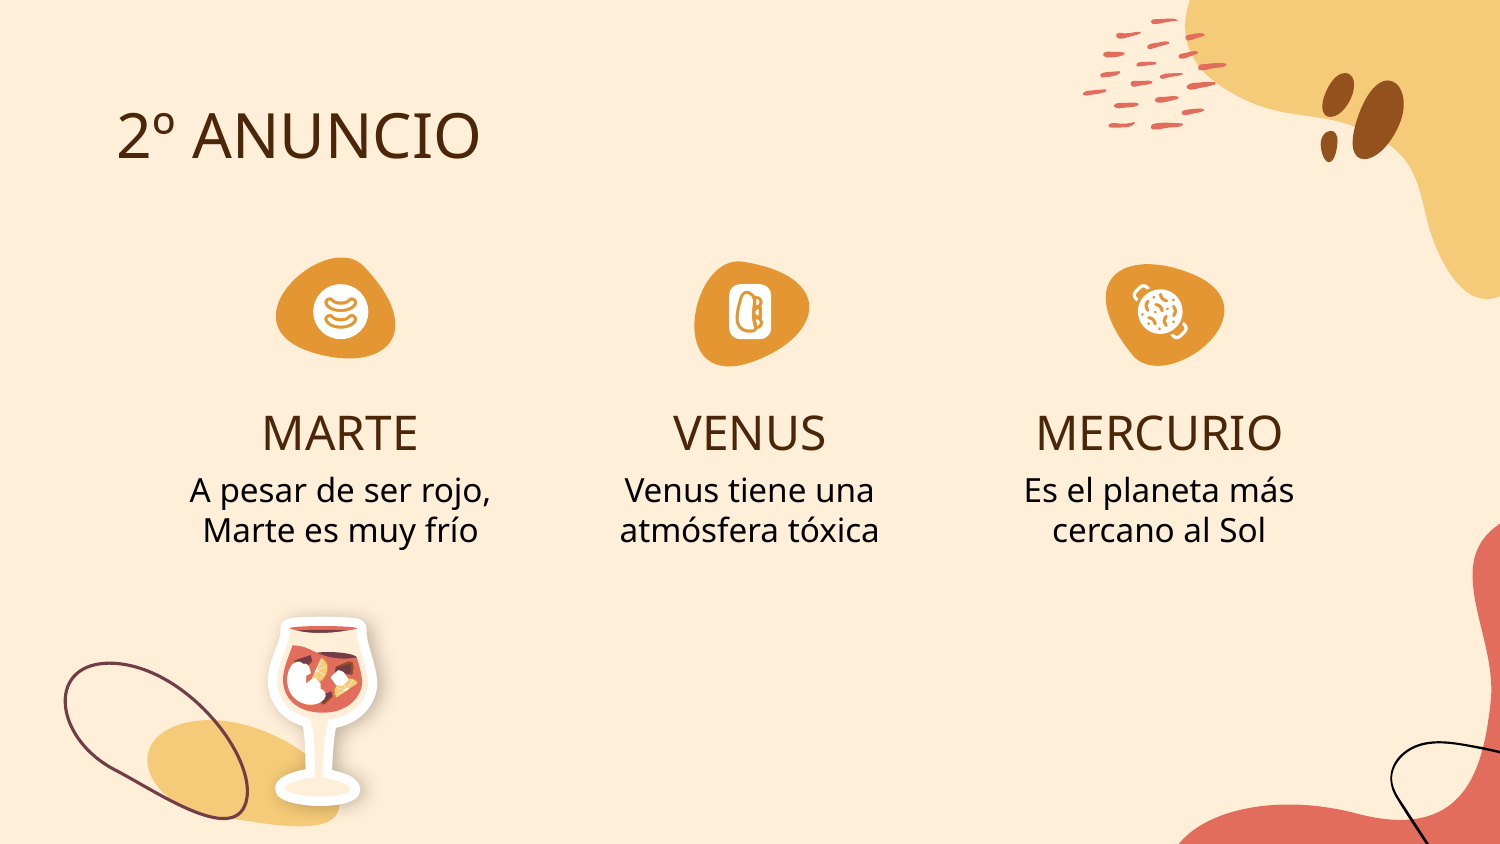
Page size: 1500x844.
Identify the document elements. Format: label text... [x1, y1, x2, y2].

text_box [694, 261, 810, 367]
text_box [272, 625, 372, 797]
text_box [310, 283, 372, 340]
subtitle A pesar de ser rojo, Marte es muy frío [157, 453, 525, 548]
subtitle MERCURIO [975, 402, 1343, 453]
subtitle VENUS [566, 402, 934, 453]
subtitle MARTE [157, 402, 525, 453]
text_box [728, 283, 772, 340]
text_box [1105, 264, 1225, 366]
subtitle Es el planeta más cercano al Sol [975, 453, 1343, 548]
title 2º ANUNCIO [101, 72, 1399, 174]
subtitle Venus tiene una atmósfera tóxica [566, 453, 934, 548]
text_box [1131, 283, 1189, 340]
text_box [275, 257, 396, 359]
